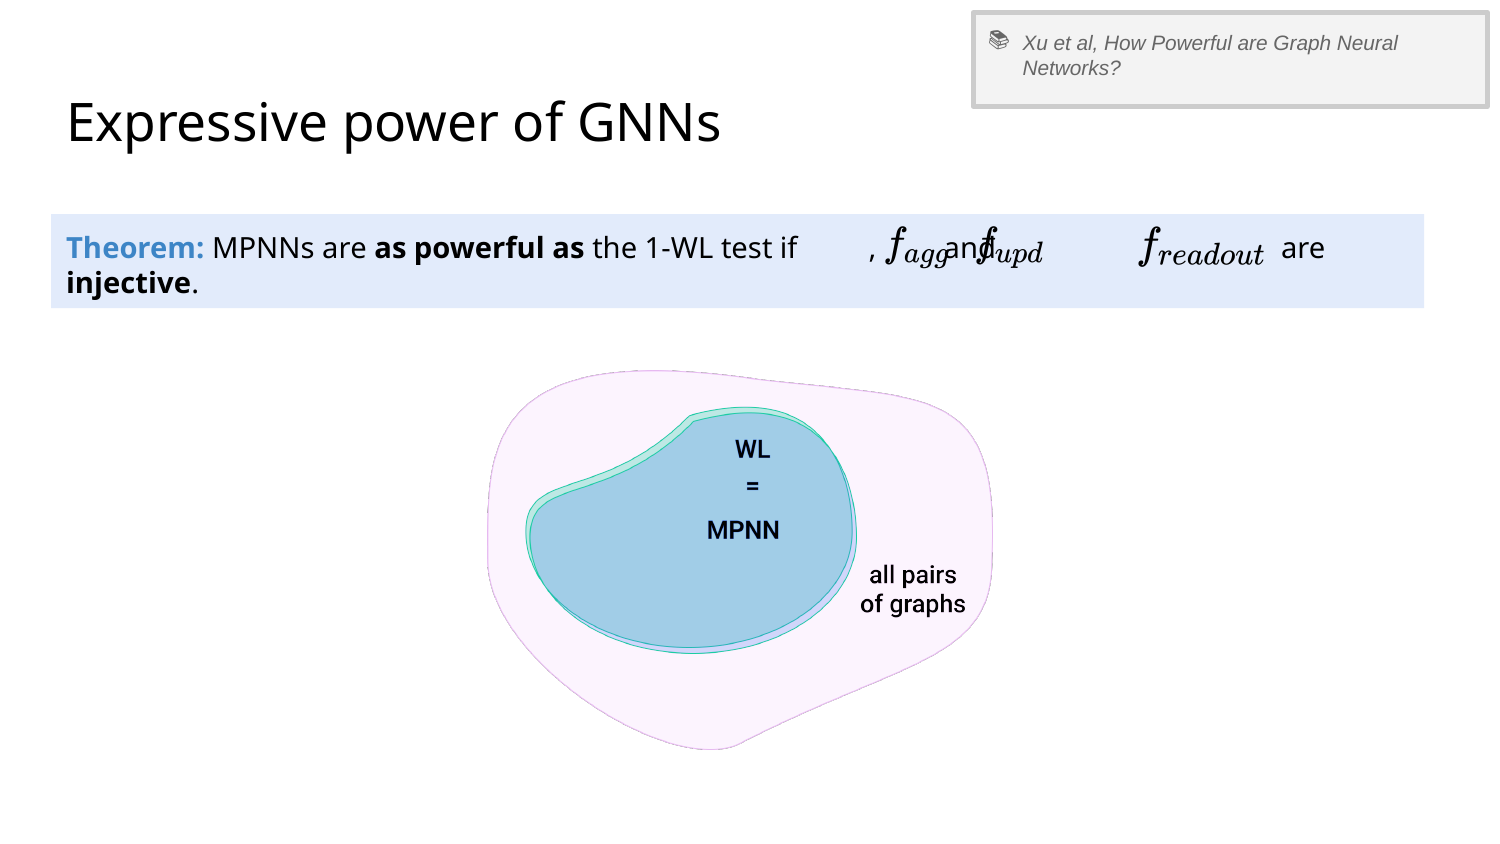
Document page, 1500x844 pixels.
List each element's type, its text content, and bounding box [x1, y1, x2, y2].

picture [487, 370, 993, 750]
text_box Theorem: MPNNs are as powerful as the 1-WL test if , and are injective. [51, 214, 1425, 309]
picture [974, 222, 1047, 272]
picture [883, 222, 953, 272]
text_box 📚 [973, 13, 1032, 64]
text_box [973, 64, 1488, 107]
text_box Xu et al, How Powerful are Graph Neural Networks? [1007, 14, 1500, 79]
title Expressive power of GNNs [51, 72, 1449, 167]
picture [1136, 222, 1269, 272]
